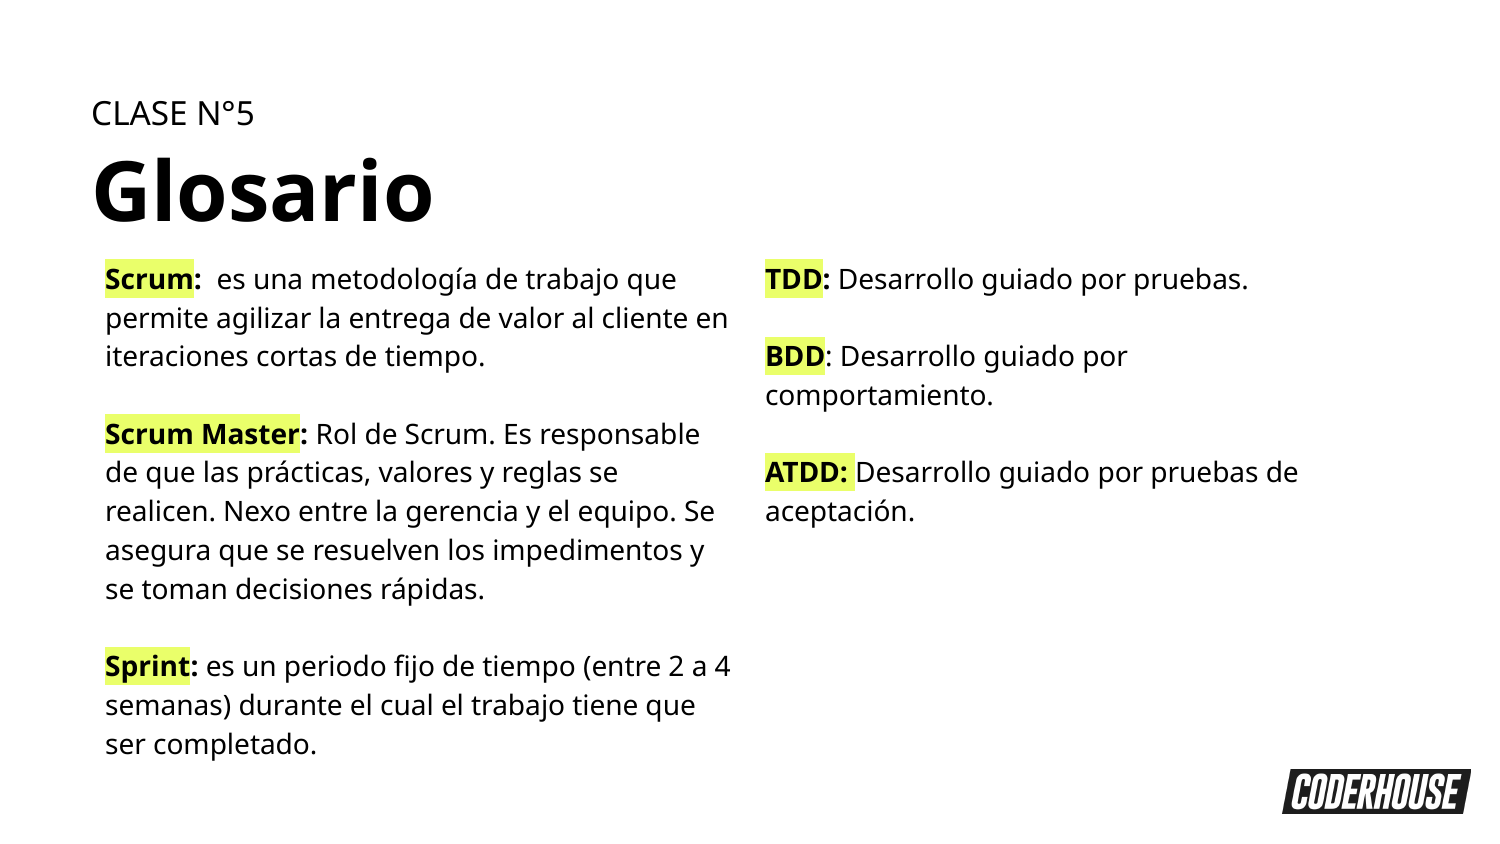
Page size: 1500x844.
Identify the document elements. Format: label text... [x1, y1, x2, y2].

text_box Scrum: es una metodología de trabajo que permite agilizar la entrega de valor al cliente en iteraciones cortas de tiempo. Scrum Master: Rol de Scrum. Es responsable de que las prácticas, valores y reglas se realicen. Nexo entre la gerencia y el equipo. Se asegura que se resuelven los impedimentos y se toman decisiones rápidas. Sprint: es un periodo fijo de tiempo (entre 2 a 4 semanas) durante el cual el trabajo tiene que ser completado. [90, 241, 750, 844]
text_box CLASE N°5 [76, 76, 481, 134]
picture [1281, 769, 1471, 814]
text_box Glosario [76, 134, 1412, 255]
text_box TDD: Desarrollo guiado por pruebas. BDD: Desarrollo guiado por comportamiento. ATDD: Desarrollo guiado por pruebas de aceptación. [749, 241, 1379, 737]
